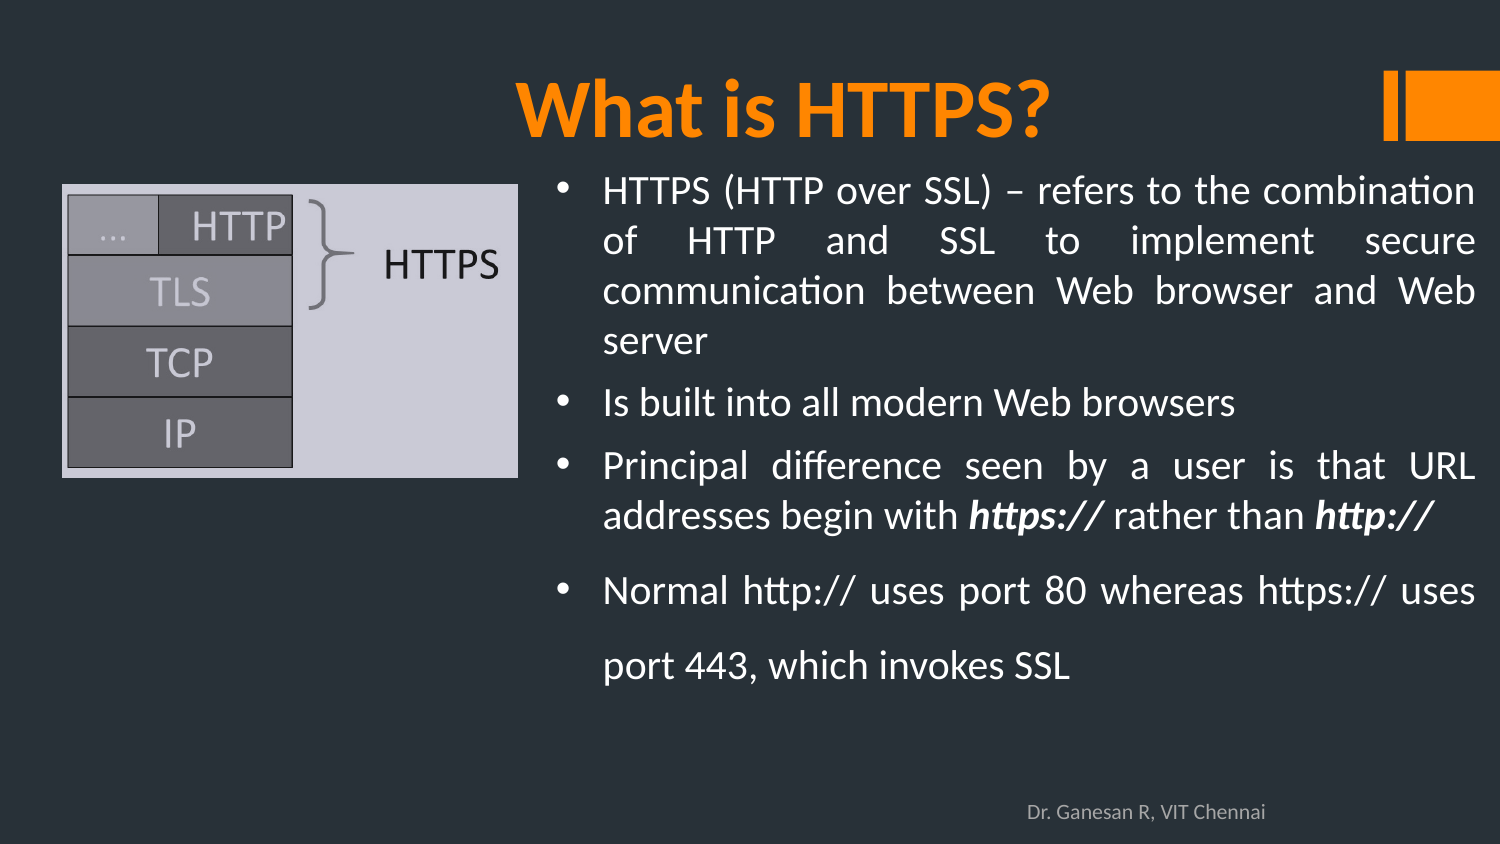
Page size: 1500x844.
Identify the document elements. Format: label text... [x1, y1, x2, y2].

text_box HTTPS (HTTP over SSL) – refers to the combination of HTTP and SSL to implement secure communication between Web browser and Web server Is built into all modern Web browsers Principal difference seen by a user is that URL addresses begin with https:// rather than http:// Normal http:// uses port 80 whereas https:// uses port 443, which invokes SSL [541, 155, 1492, 844]
text_box What is HTTPS? [500, 46, 1275, 172]
picture [61, 183, 519, 478]
